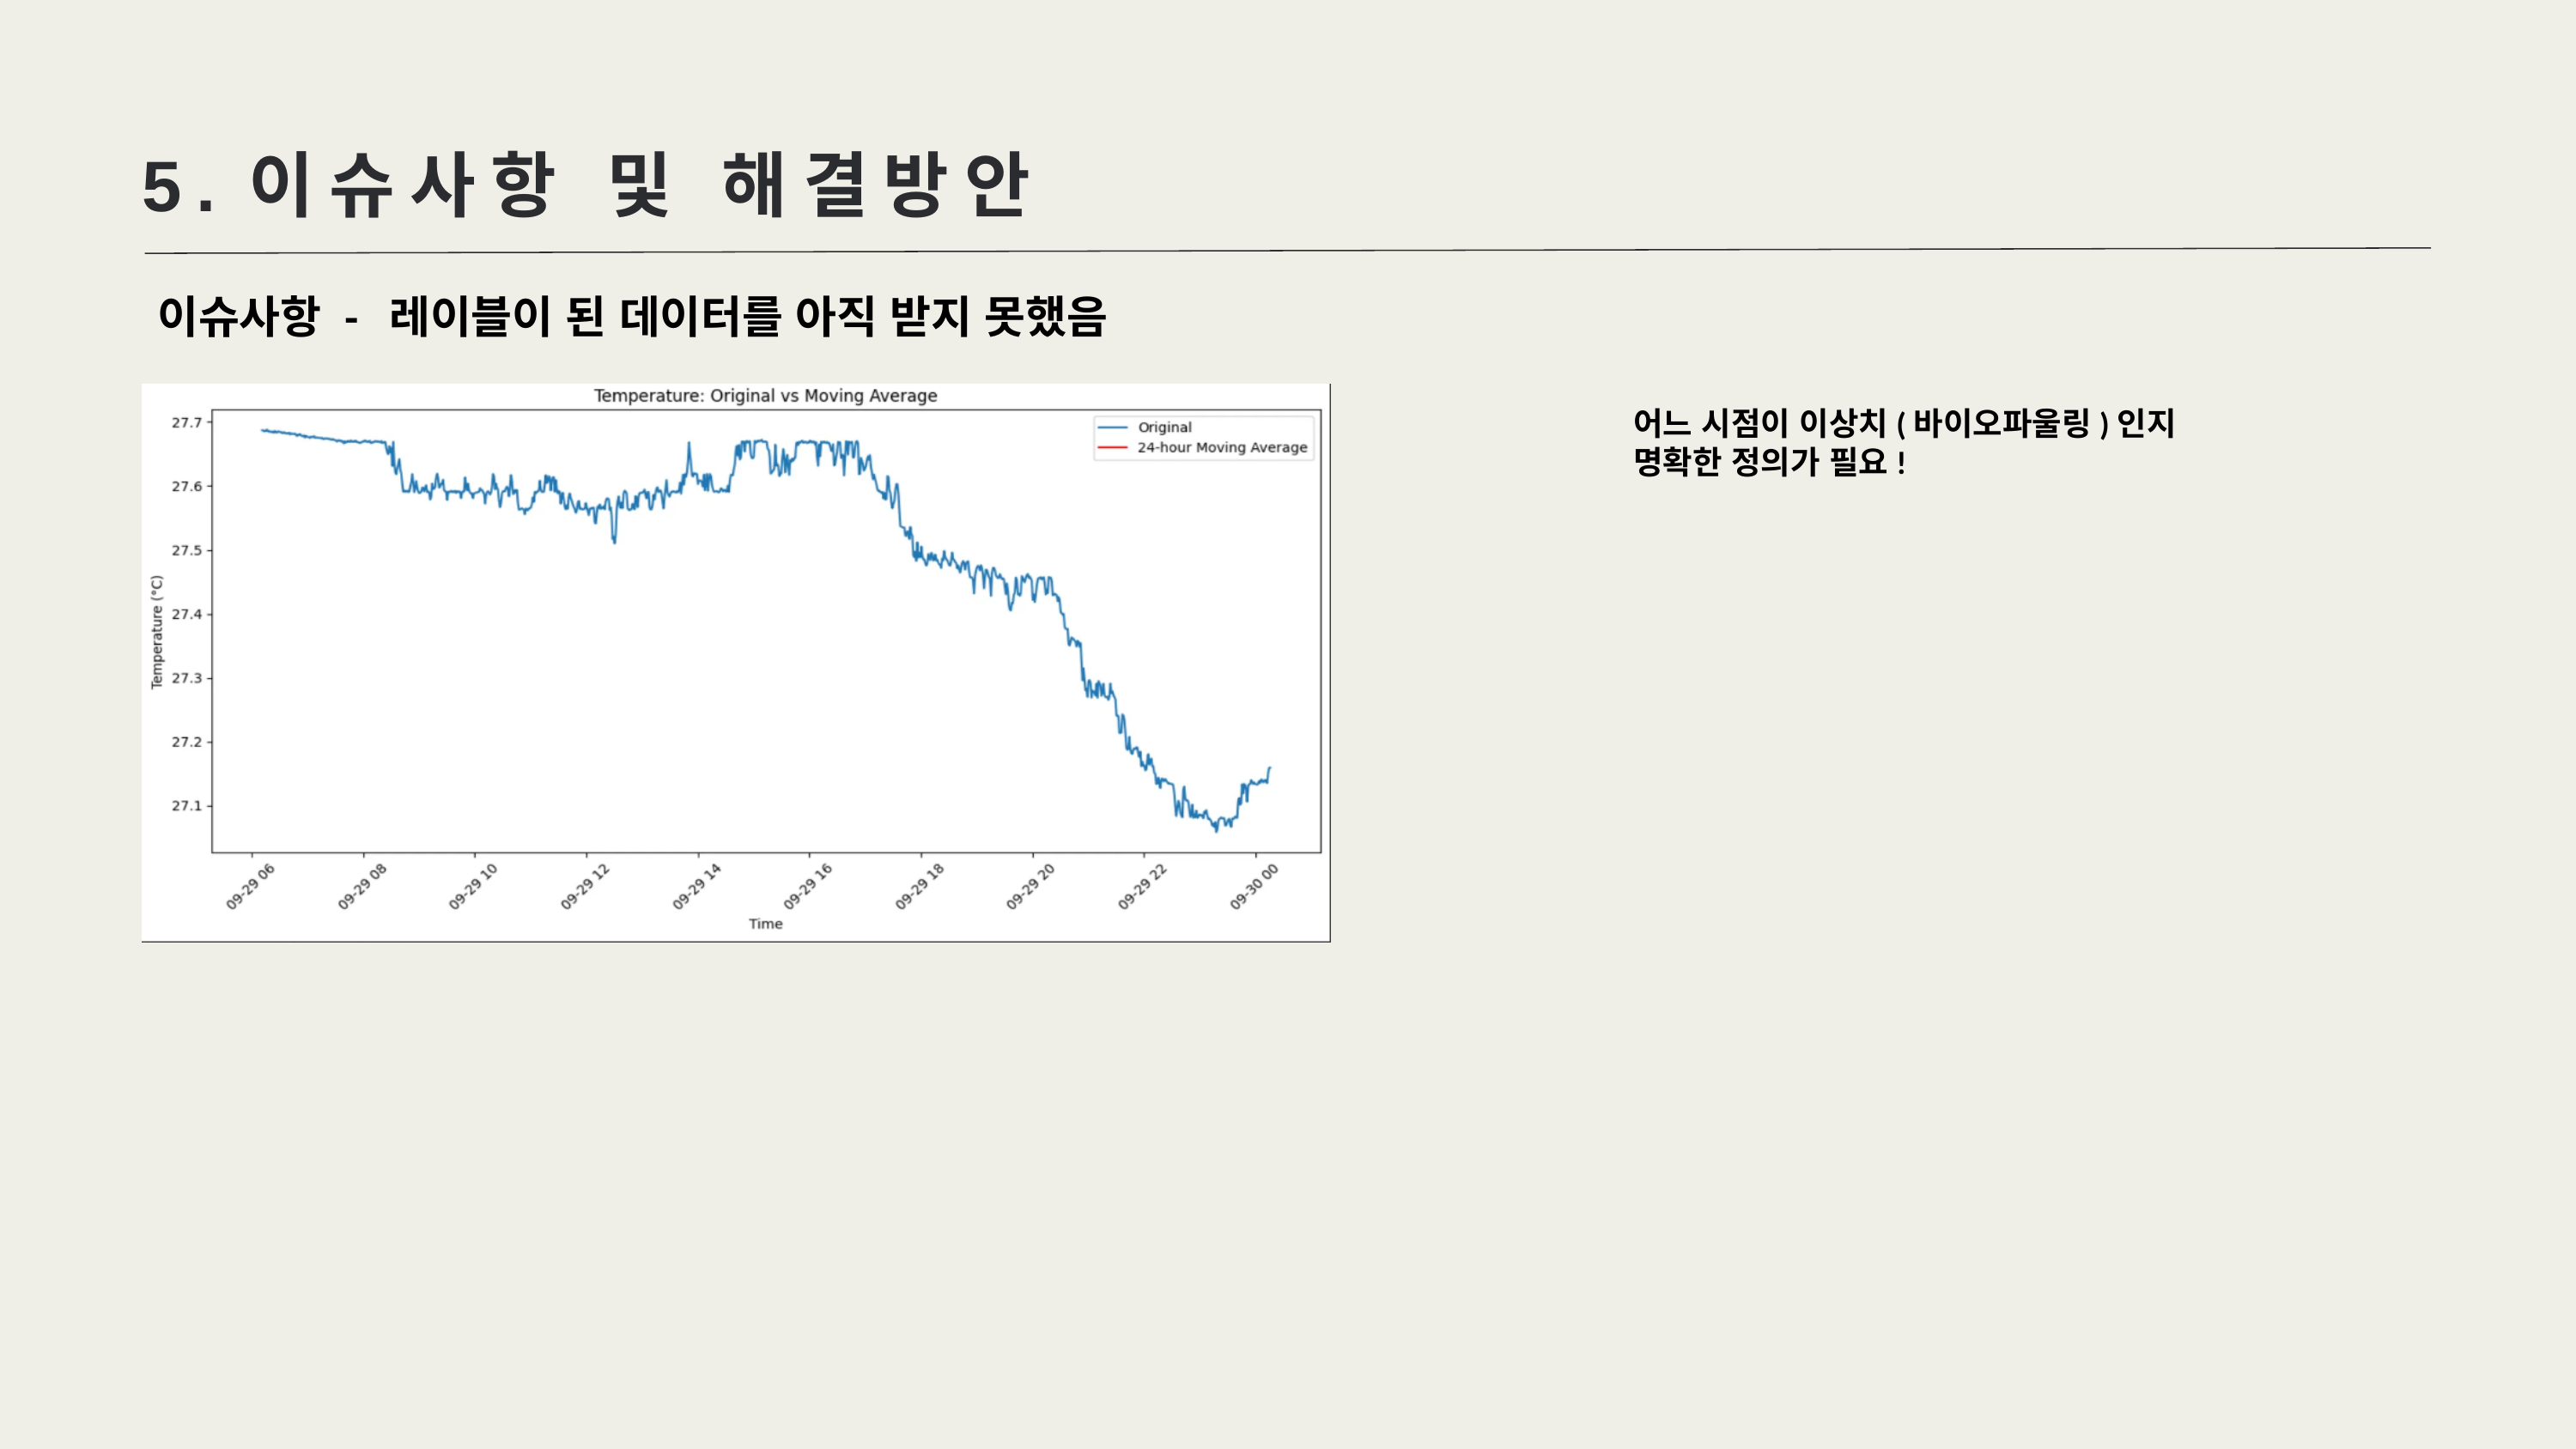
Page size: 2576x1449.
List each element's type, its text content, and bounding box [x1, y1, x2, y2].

picture [141, 384, 1332, 943]
text_box 이슈사항 - 레이블이 된 데이터를 아직 받지 못했음 [144, 282, 1170, 349]
text_box 어느 시점이 이상치(바이오파울링)인지 명확한 정의가 필요! [1620, 397, 2233, 488]
text_box 5.이슈사항 및 해결방안 [142, 132, 2428, 226]
